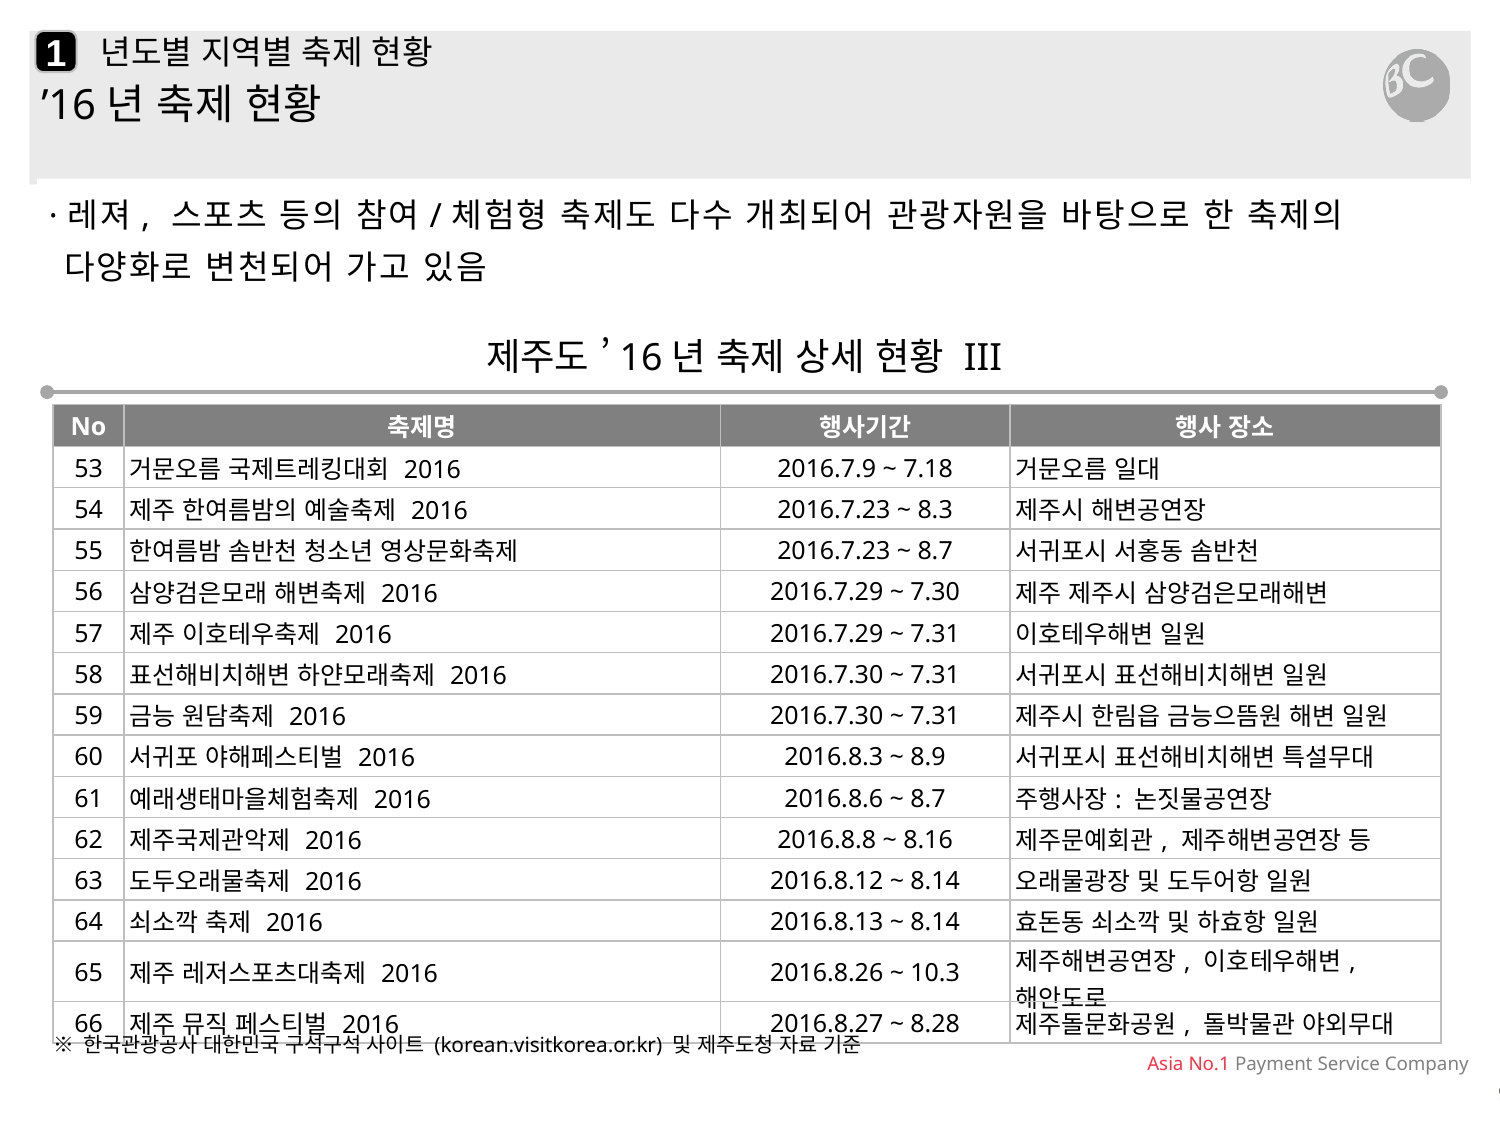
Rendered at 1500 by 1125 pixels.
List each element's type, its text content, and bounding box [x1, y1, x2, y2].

table_cell 57 [54, 612, 123, 652]
table_cell 2016.7.30 ~ 7.31 [721, 695, 1009, 734]
table_cell 56 [54, 571, 123, 611]
table_cell 제주해변공연장, 이호테우해변, 해안도로 [1011, 942, 1440, 1001]
table_cell 삼양검은모래 해변축제 2016 [125, 571, 720, 611]
table_cell 제주시 해변공연장 [1011, 488, 1440, 528]
table_cell 2016.7.9 ~ 7.18 [721, 447, 1009, 487]
table_cell 이호테우해변 일원 [1011, 612, 1440, 652]
table_cell 62 [54, 818, 123, 858]
table_cell 효돈동 쇠소깍 및 하효항 일원 [1011, 901, 1440, 940]
table_header No [54, 405, 123, 446]
table_cell 서귀포 야해페스티벌 2016 [125, 736, 720, 776]
text_box ·레져, 스포츠 등의 참여/체험형 축제도 다수 개최되어 관광자원을 바탕으로 한 축제의 다양화로 변천되어 가고 있음 [36, 178, 1471, 297]
table_cell 2016.8.26 ~ 10.3 [721, 942, 1009, 1001]
title 년도별 지역별 축제 현황 [37, 30, 1372, 76]
table_cell 2016.8.6 ~ 8.7 [721, 777, 1009, 817]
table_cell 53 [54, 447, 123, 487]
text_box 제주도 ’16년 축제 상세 현황 III [47, 338, 1442, 379]
table_cell 2016.7.23 ~ 8.7 [721, 530, 1009, 570]
picture [1383, 49, 1450, 122]
table_cell 오래물광장 및 도두어항 일원 [1011, 859, 1440, 899]
table_cell 쇠소깍 축제 2016 [125, 901, 720, 940]
table_cell 표선해비치해변 하얀모래축제 2016 [125, 653, 720, 693]
table_cell 서귀포시 서홍동 솜반천 [1011, 530, 1440, 570]
table_header 행사기간 [721, 405, 1009, 446]
table_cell 한여름밤 솜반천 청소년 영상문화축제 [125, 530, 720, 570]
table_cell 거문오름 국제트레킹대회 2016 [125, 447, 720, 487]
table_cell 거문오름 일대 [1011, 447, 1440, 487]
table_cell 61 [54, 777, 123, 817]
table_cell 54 [54, 488, 123, 528]
table_cell 제주국제관악제 2016 [125, 818, 720, 858]
table_cell 2016.7.29 ~ 7.30 [721, 571, 1009, 611]
table_cell 59 [54, 695, 123, 734]
list ’16년 축제 현황 [41, 83, 1376, 131]
table_cell 제주 이호테우축제 2016 [125, 612, 720, 652]
text_box 1 [33, 28, 79, 75]
table_cell 예래생태마을체험축제 2016 [125, 777, 720, 817]
table_cell 제주 뮤직 페스티벌 2016 [125, 1002, 720, 1034]
table_cell 제주 레저스포츠대축제 2016 [125, 942, 720, 1001]
table_cell 2016.8.3 ~ 8.9 [721, 736, 1009, 776]
table_header 행사 장소 [1011, 405, 1440, 446]
table_cell 금능 원담축제 2016 [125, 695, 720, 734]
text_box ※ 한국관광공사 대한민국 구석구석 사이트 (korean.visitkorea.or.kr) 및 제주도청 자료 기준 [53, 1034, 1099, 1058]
table_cell 2016.8.13 ~ 8.14 [721, 901, 1009, 940]
table_cell 66 [54, 1002, 123, 1034]
table_cell 2016.7.30 ~ 7.31 [721, 653, 1009, 693]
table_cell 55 [54, 530, 123, 570]
table_cell 2016.7.23 ~ 8.3 [721, 488, 1009, 528]
table_cell 제주 제주시 삼양검은모래해변 [1011, 571, 1440, 611]
table_cell 64 [54, 901, 123, 940]
table_cell 제주 한여름밤의 예술축제 2016 [125, 488, 720, 528]
table_cell 도두오래물축제 2016 [125, 859, 720, 899]
table_cell 제주문예회관, 제주해변공연장 등 [1011, 818, 1440, 858]
table_cell 2016.8.12 ~ 8.14 [721, 859, 1009, 899]
table_cell 주행사장: 논짓물공연장 [1011, 777, 1440, 817]
table_cell 63 [54, 859, 123, 899]
table_cell 2016.8.8 ~ 8.16 [721, 818, 1009, 858]
table_cell 서귀포시 표선해비치해변 특설무대 [1011, 736, 1440, 776]
table_cell 2016.8.27 ~ 8.28 [721, 1002, 1009, 1034]
table_cell 서귀포시 표선해비치해변 일원 [1011, 653, 1440, 693]
table_cell 2016.7.29 ~ 7.31 [721, 612, 1009, 652]
table_cell 제주돌문화공원, 돌박물관 야외무대 [1011, 1002, 1440, 1042]
table_cell 65 [54, 942, 123, 1001]
table_cell 58 [54, 653, 123, 693]
table_cell 제주시 한림읍 금능으뜸원 해변 일원 [1011, 695, 1440, 734]
table_cell 60 [54, 736, 123, 776]
table_header 축제명 [125, 405, 720, 446]
